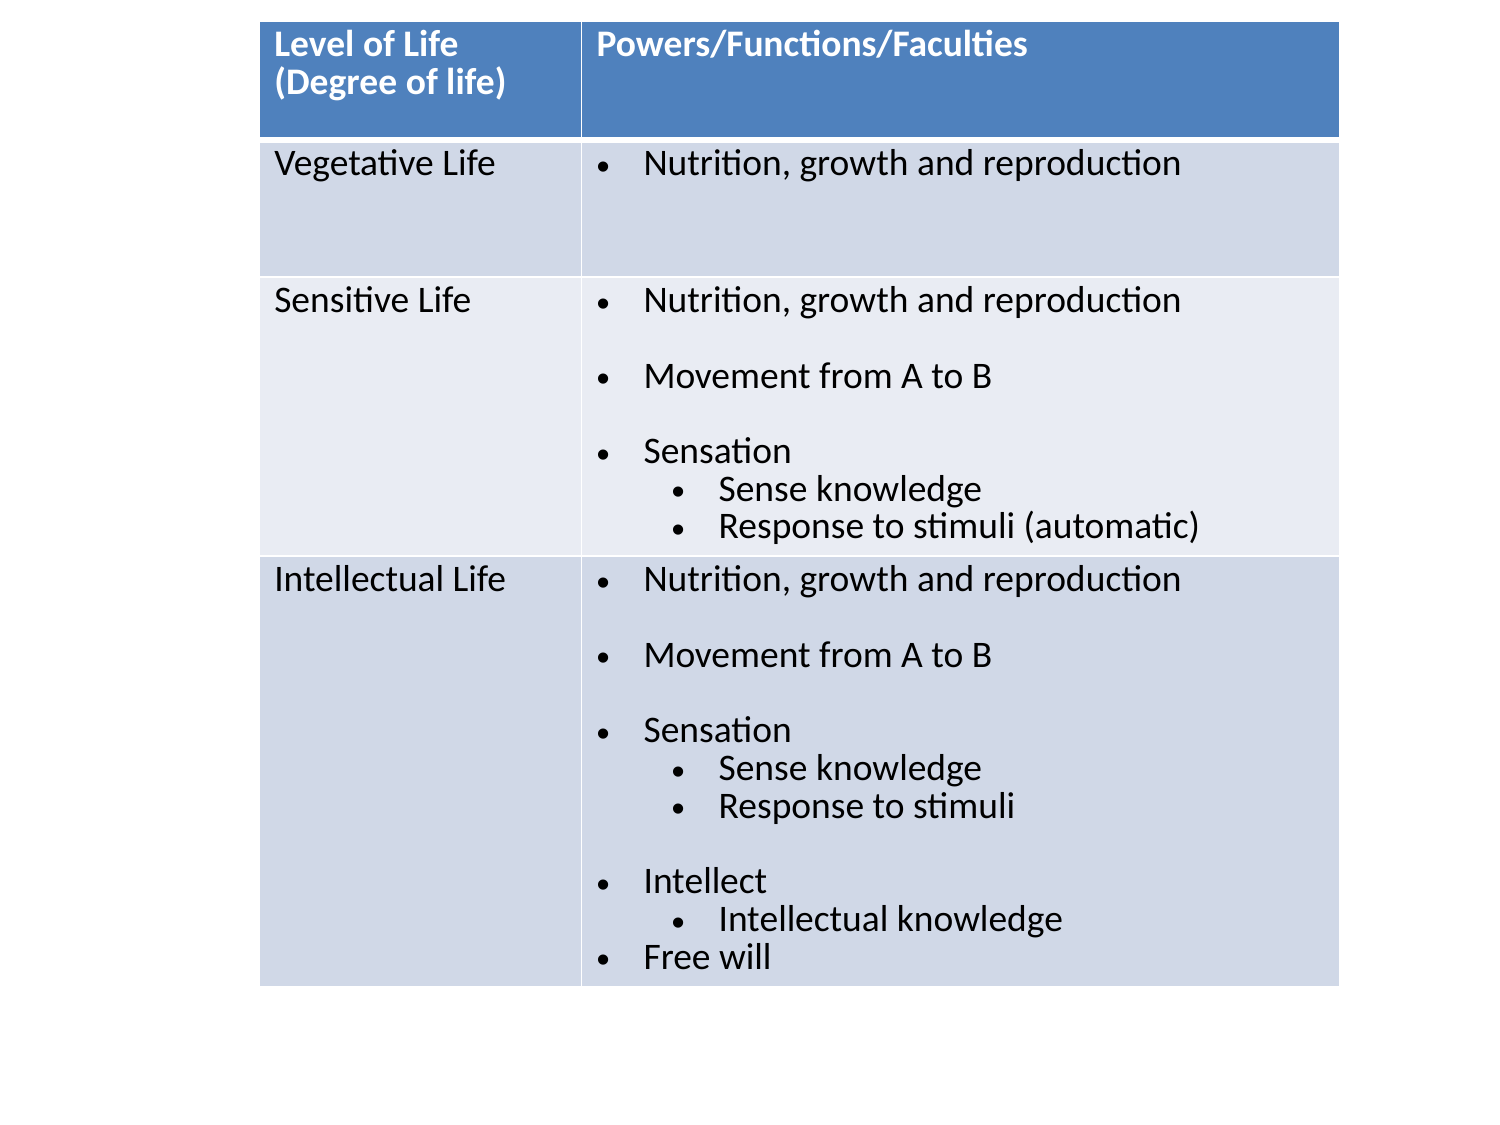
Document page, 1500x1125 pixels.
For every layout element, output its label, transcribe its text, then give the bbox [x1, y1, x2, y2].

table_cell Vegetative Life [260, 143, 581, 276]
table_header Level of Life (Degree of life) [260, 22, 581, 137]
table_cell Nutrition, growth and reproduction Movement from A to B Sensation Sense knowledge Response to stimuli (automatic) [582, 278, 1339, 555]
table_cell Nutrition, growth and reproduction [582, 143, 1339, 276]
table_header Powers/Functions/Faculties [582, 22, 1339, 137]
table_cell Intellectual Life [260, 557, 581, 986]
table_cell Sensitive Life [260, 278, 581, 555]
table_cell Nutrition, growth and reproduction Movement from A to B Sensation Sense knowledge Response to stimuli Intellect Intellectual knowledge Free will [582, 557, 1339, 986]
